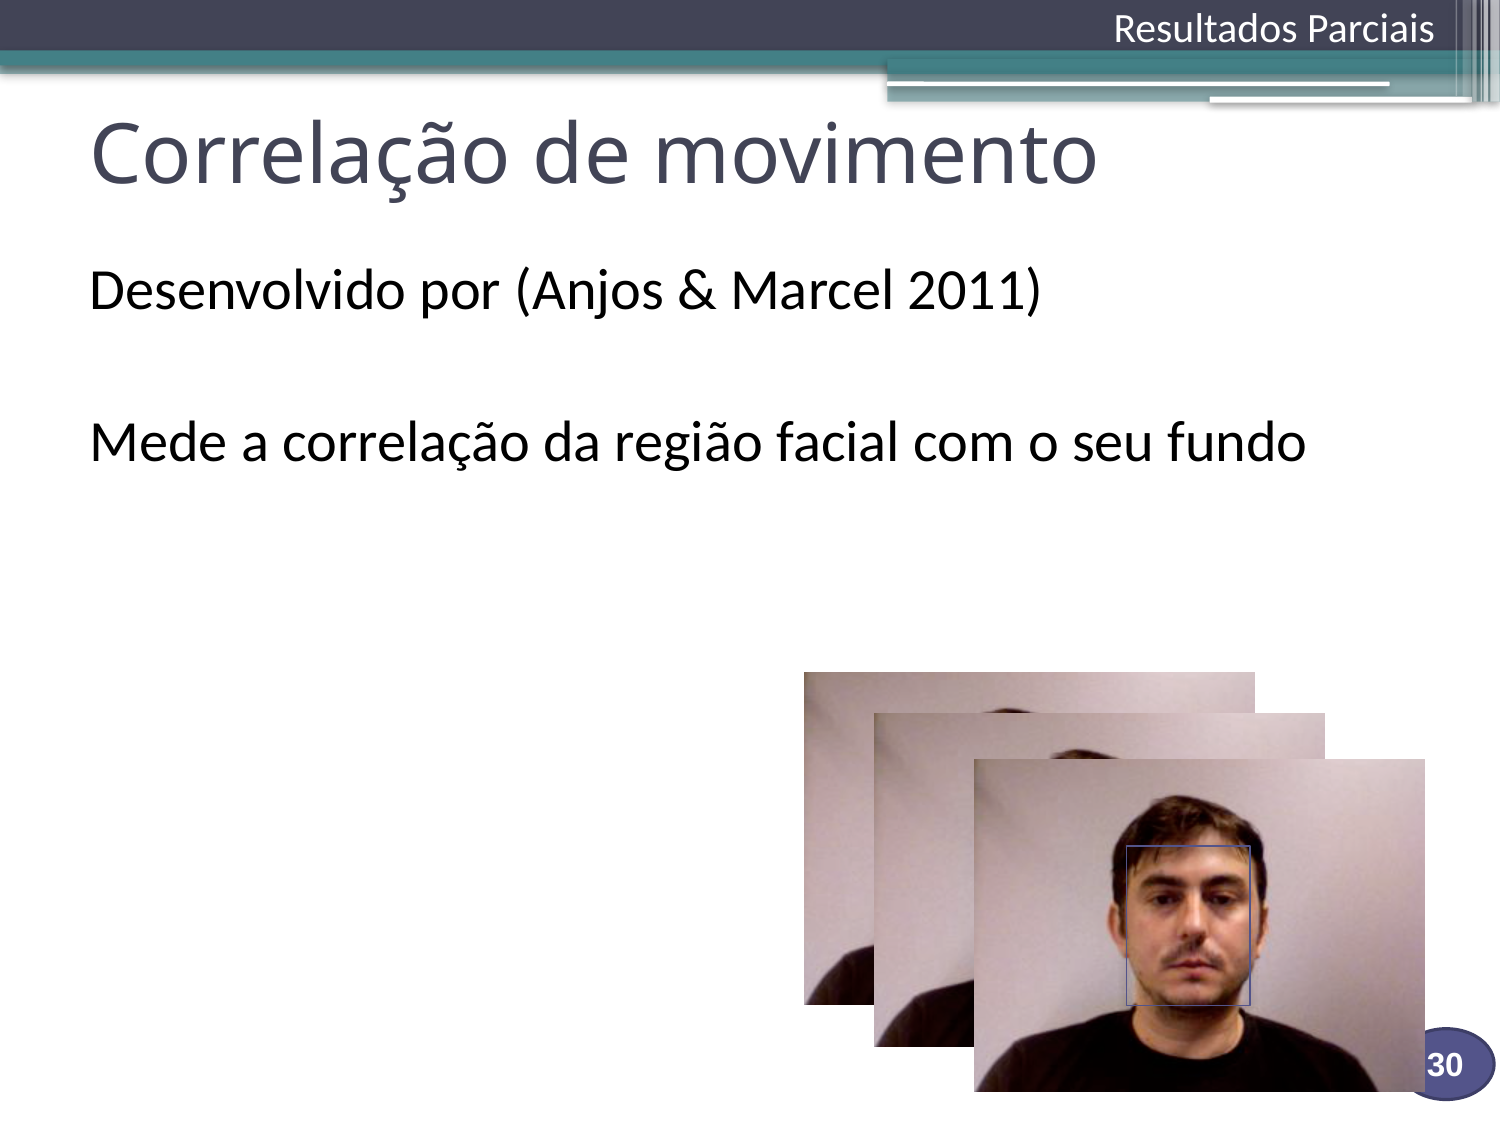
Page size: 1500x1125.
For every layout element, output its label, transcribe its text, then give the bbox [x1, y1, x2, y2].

text_box Resultados Parciais [1098, 0, 1450, 59]
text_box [974, 759, 1426, 1093]
list Desenvolvido por (Anjos & Marcel 2011) Mede a correlação da região facial com o seu fundo [75, 243, 1425, 1079]
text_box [874, 713, 1325, 1047]
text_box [804, 672, 1255, 1006]
title Correlação de movimento [74, 62, 1425, 238]
